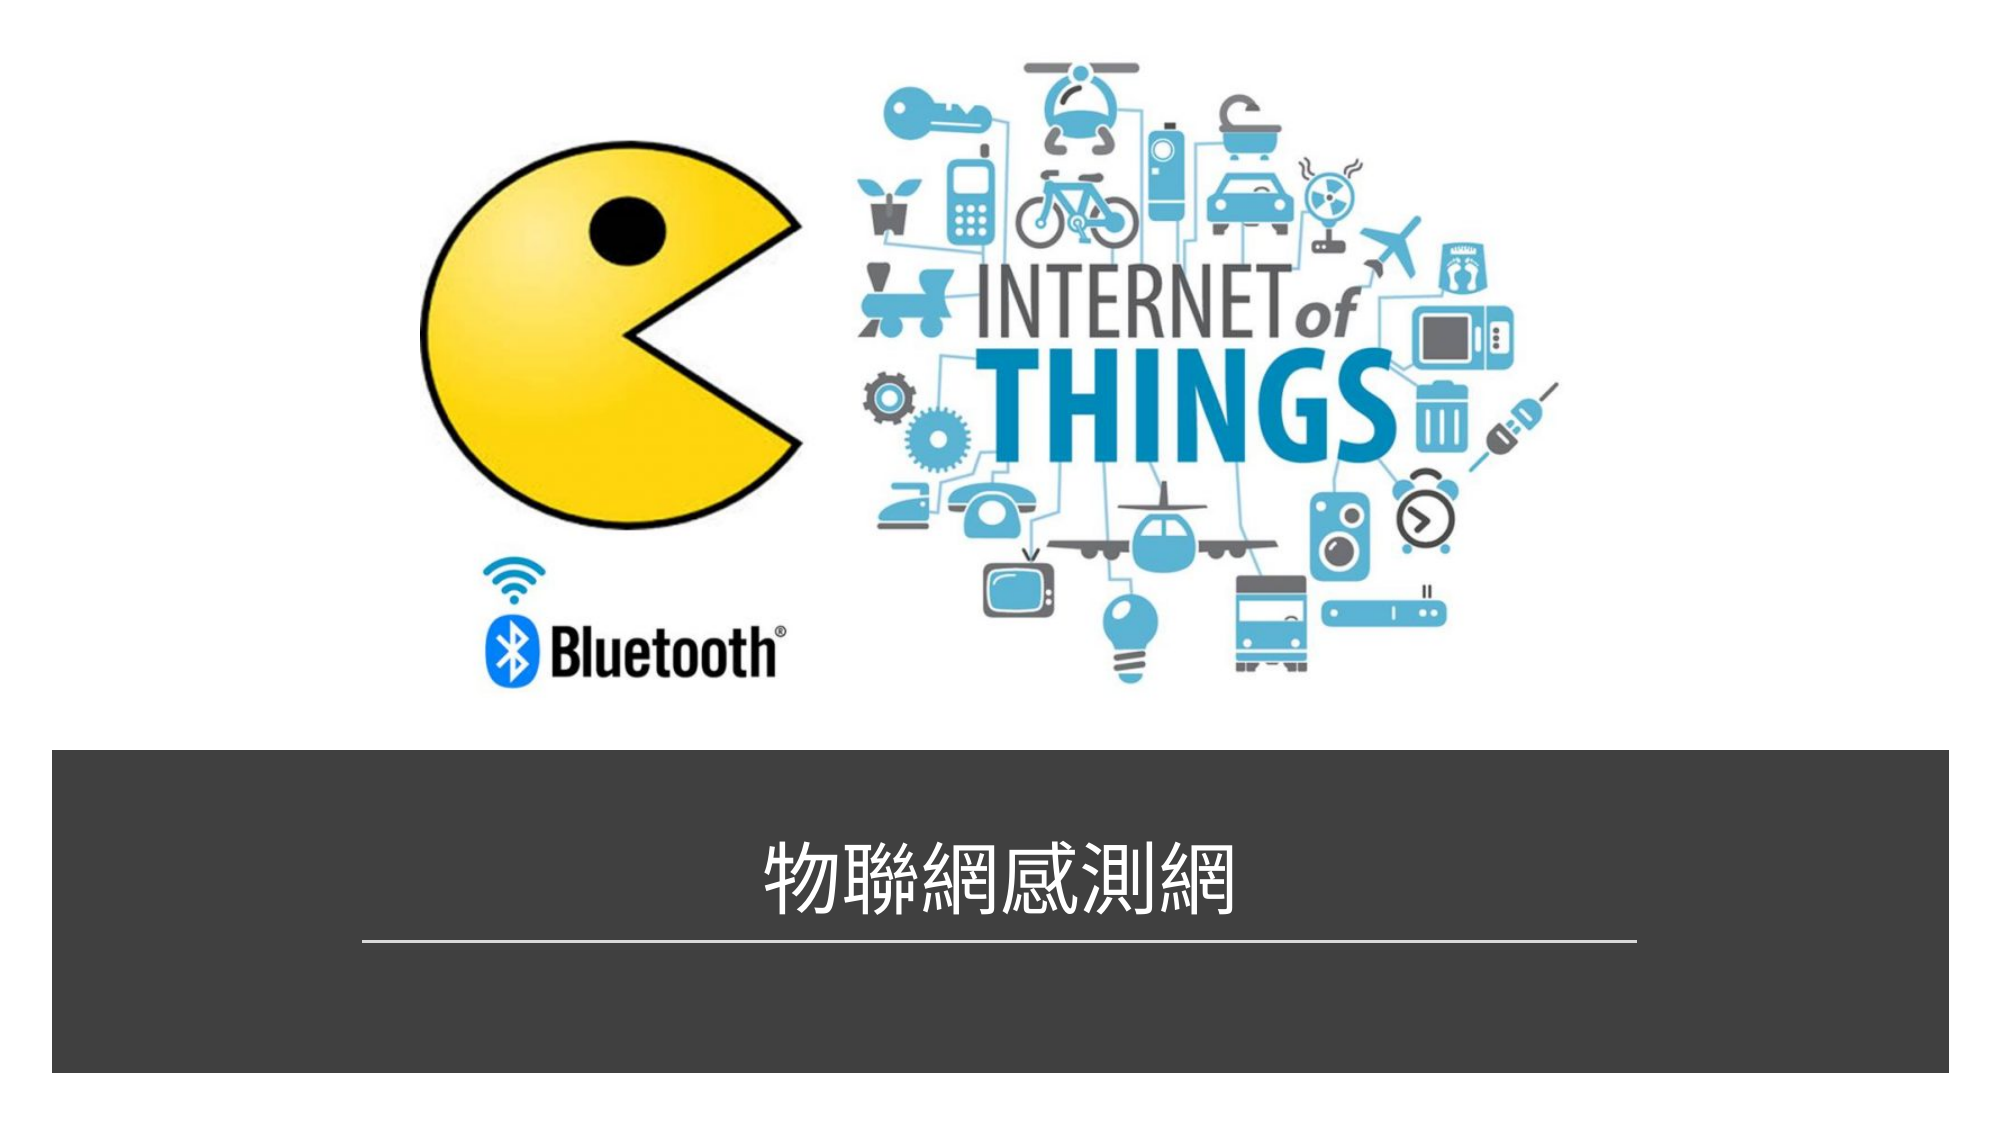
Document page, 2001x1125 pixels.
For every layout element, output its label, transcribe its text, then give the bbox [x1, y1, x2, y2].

title 物聯網感測網 [86, 780, 1914, 933]
text_box [61, 759, 1939, 1064]
picture [420, 50, 1571, 707]
